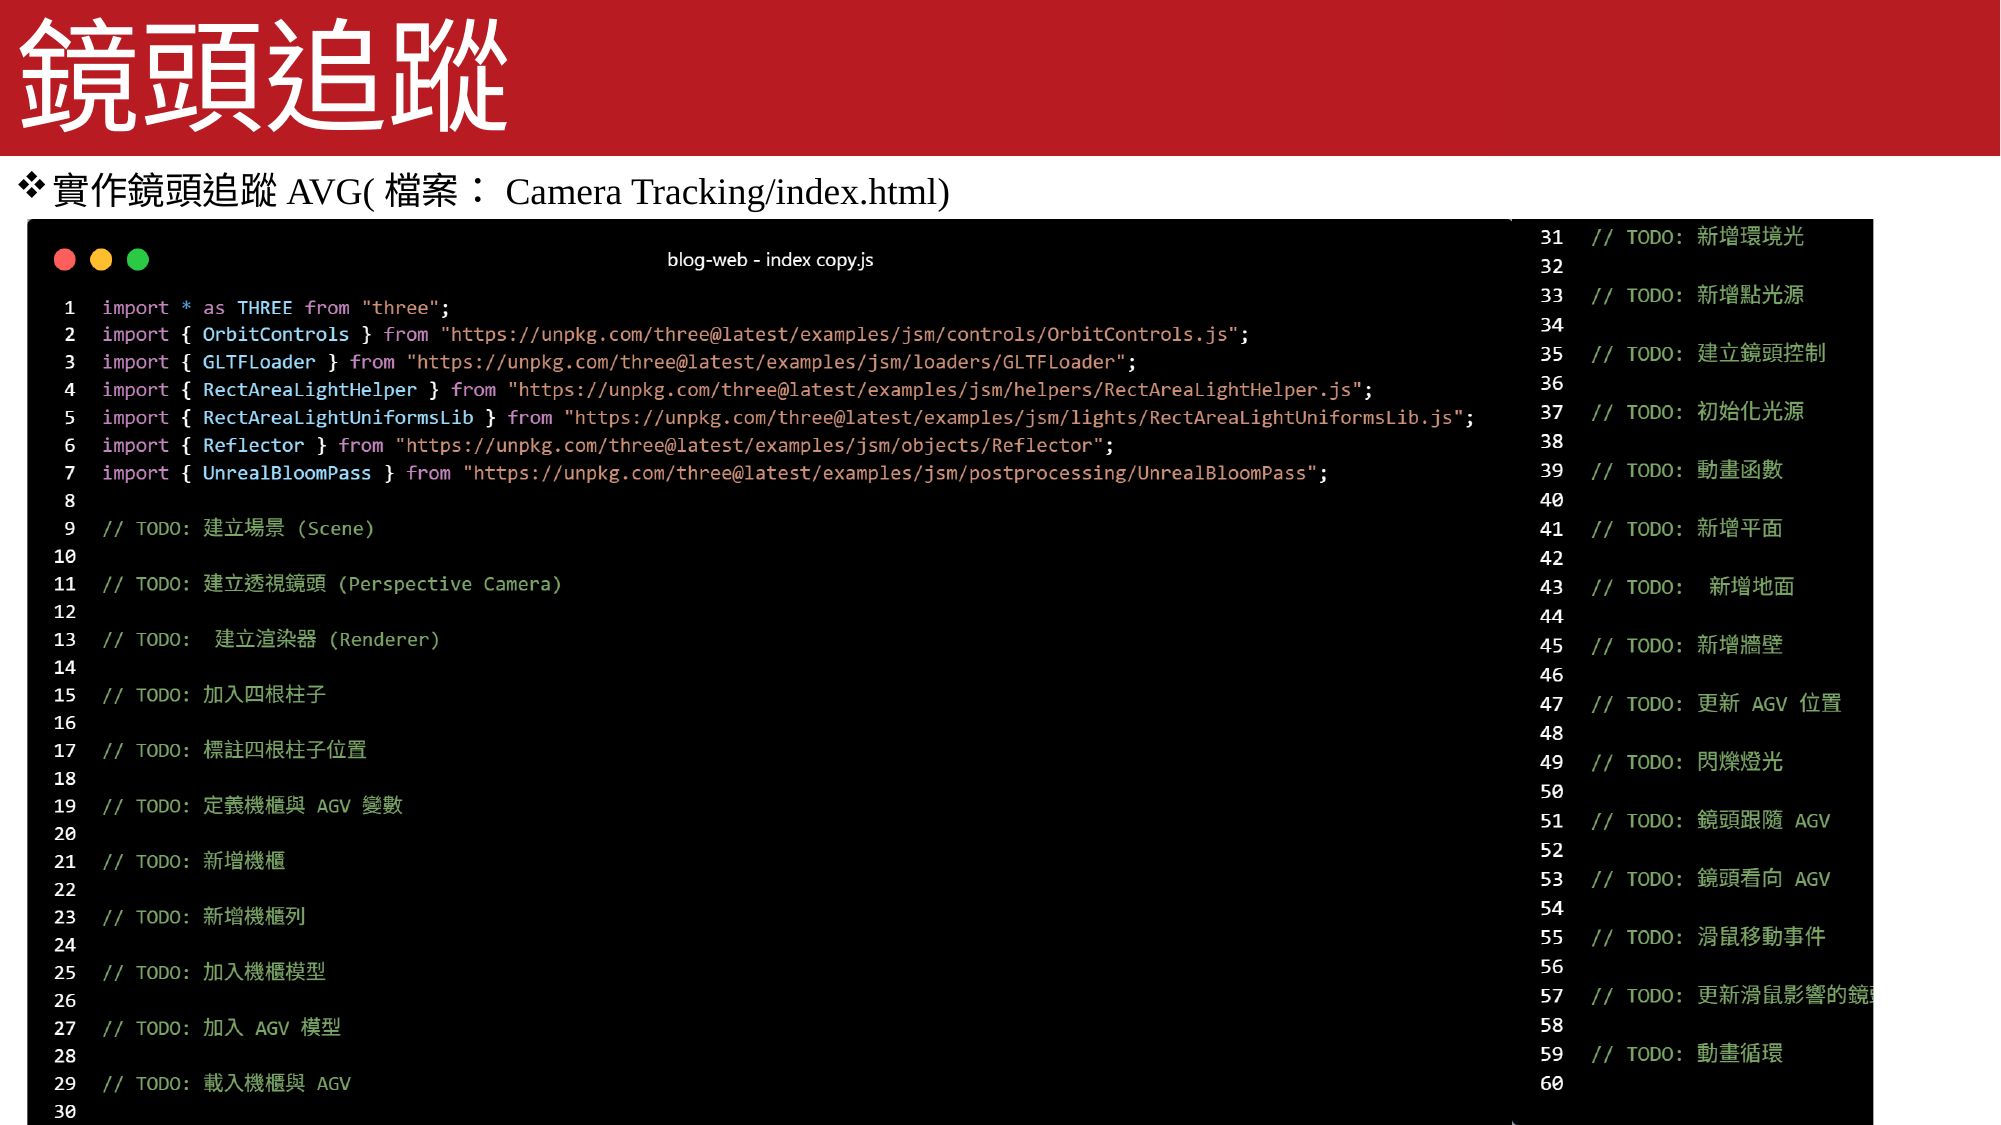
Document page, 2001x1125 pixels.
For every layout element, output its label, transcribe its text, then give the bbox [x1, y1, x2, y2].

list 實作鏡頭追蹤AVG(檔案：Camera Tracking/index.html) [0, 159, 1988, 987]
title 鏡頭追蹤 [1, 0, 1727, 156]
picture [27, 219, 1874, 1125]
